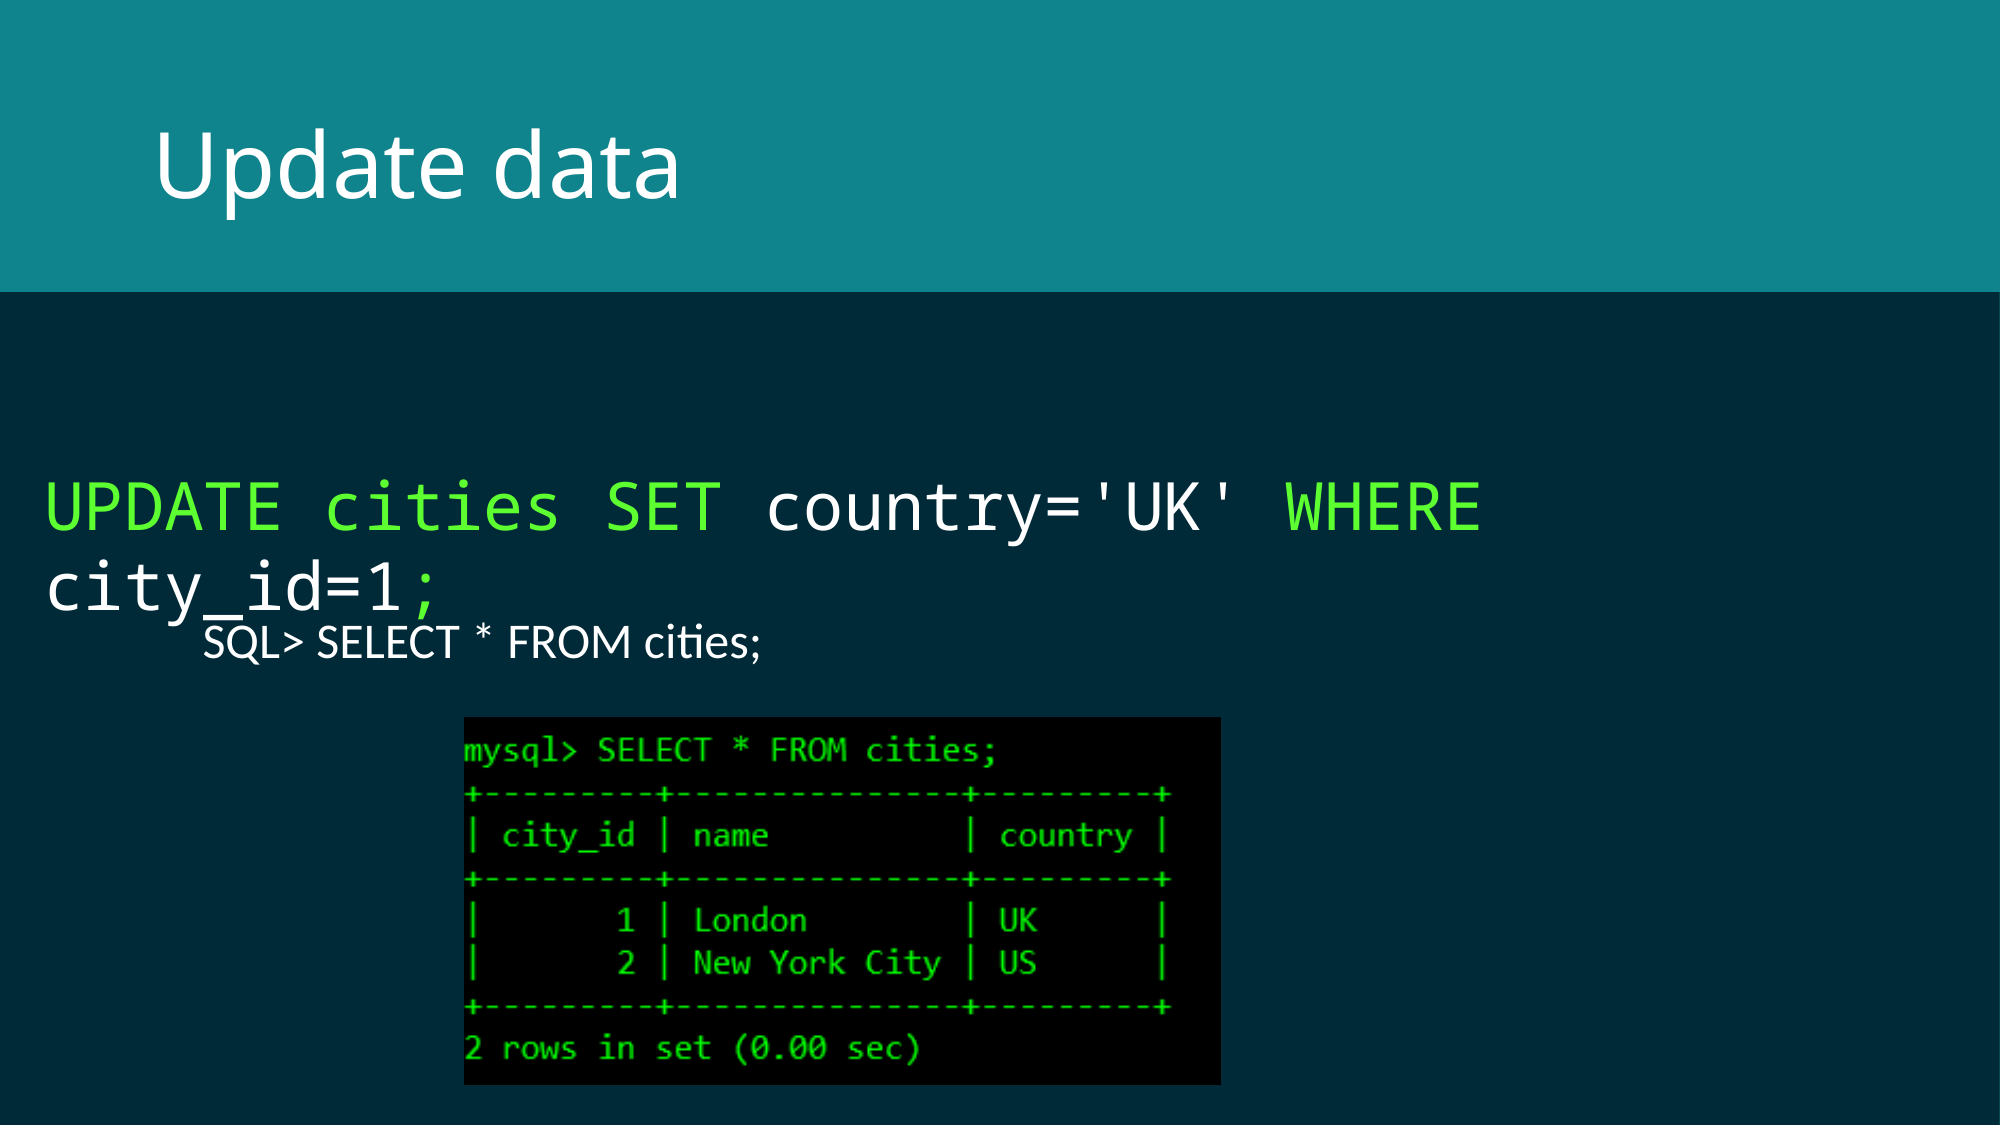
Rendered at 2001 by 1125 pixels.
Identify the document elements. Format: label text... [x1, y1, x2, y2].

text_box SQL> SELECT * FROM cities; [187, 601, 1321, 797]
text_box [0, 290, 2000, 1125]
title Update data [137, 59, 1863, 277]
text_box UPDATE cities SET country='UK' WHERE city_id=1; [29, 456, 1906, 632]
picture [465, 718, 1220, 1084]
